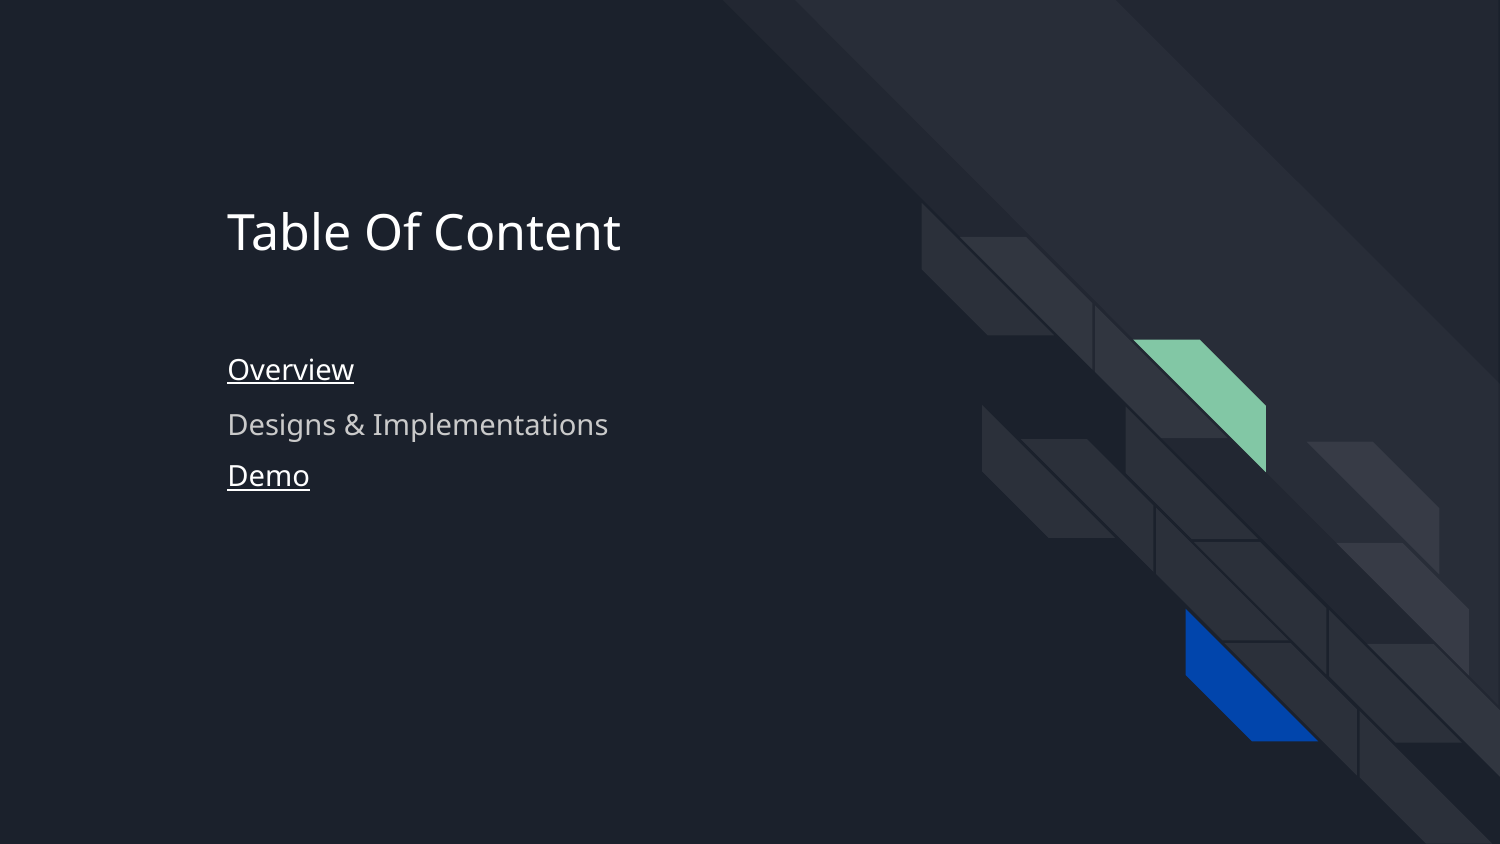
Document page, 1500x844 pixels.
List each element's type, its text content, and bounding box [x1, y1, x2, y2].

text_box Demo [212, 450, 708, 505]
title Table Of Content [212, 185, 1368, 266]
text_box Overview [212, 344, 708, 397]
text_box Designs & Implementations [212, 397, 708, 450]
